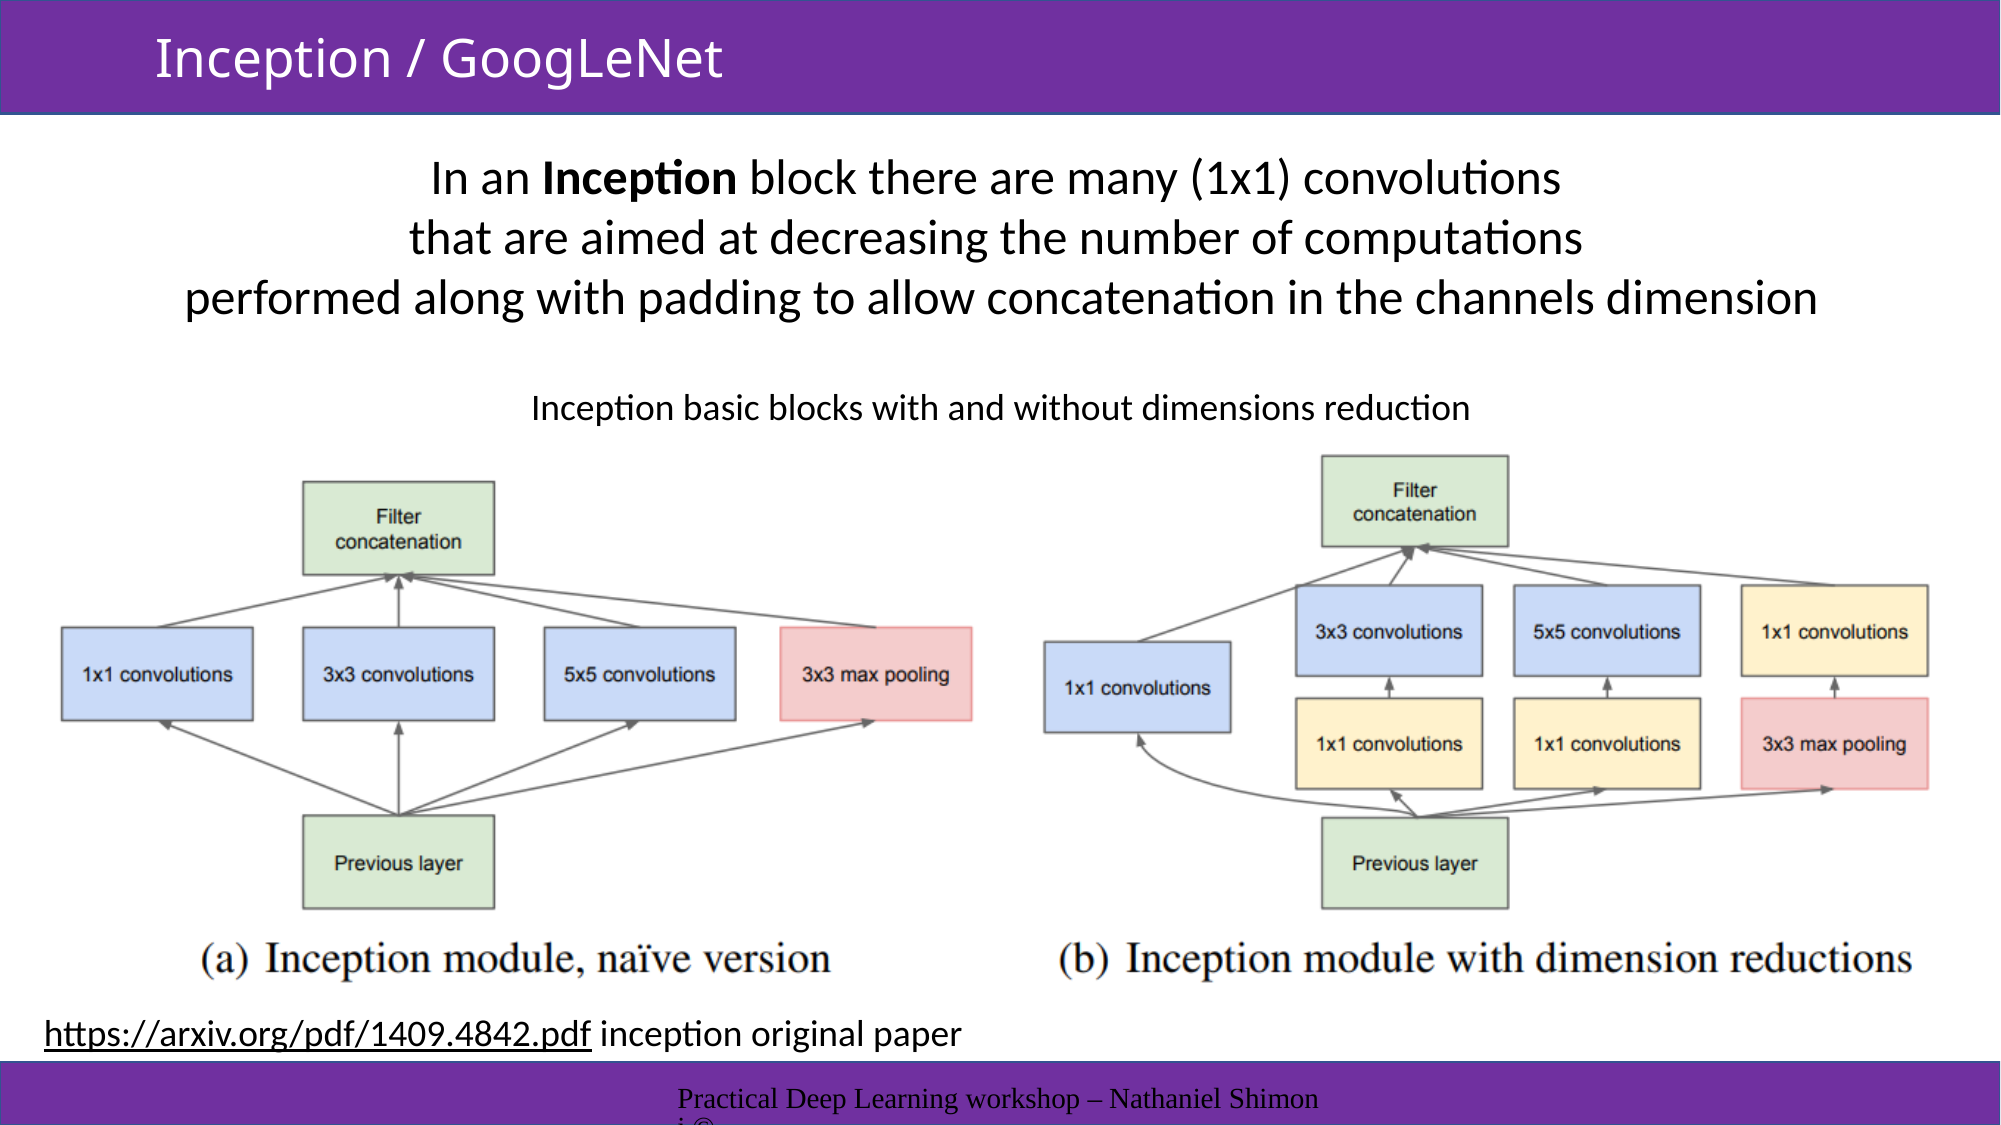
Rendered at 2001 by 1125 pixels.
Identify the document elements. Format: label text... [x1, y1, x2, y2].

footer Practical Deep Learning workshop – Nathaniel Shimoni © [662, 1077, 1338, 1117]
picture [0, 360, 1990, 1018]
title Inception / GoogLeNet [140, 24, 1863, 98]
text_box In an Inception block there are many (1x1) convolutions that are aimed at decreasing the number of computations performed along with padding to allow concatenation in the channels dimension [154, 137, 1849, 333]
text_box https://arxiv.org/pdf/1409.4842.pdf inception original paper [29, 1018, 978, 1062]
